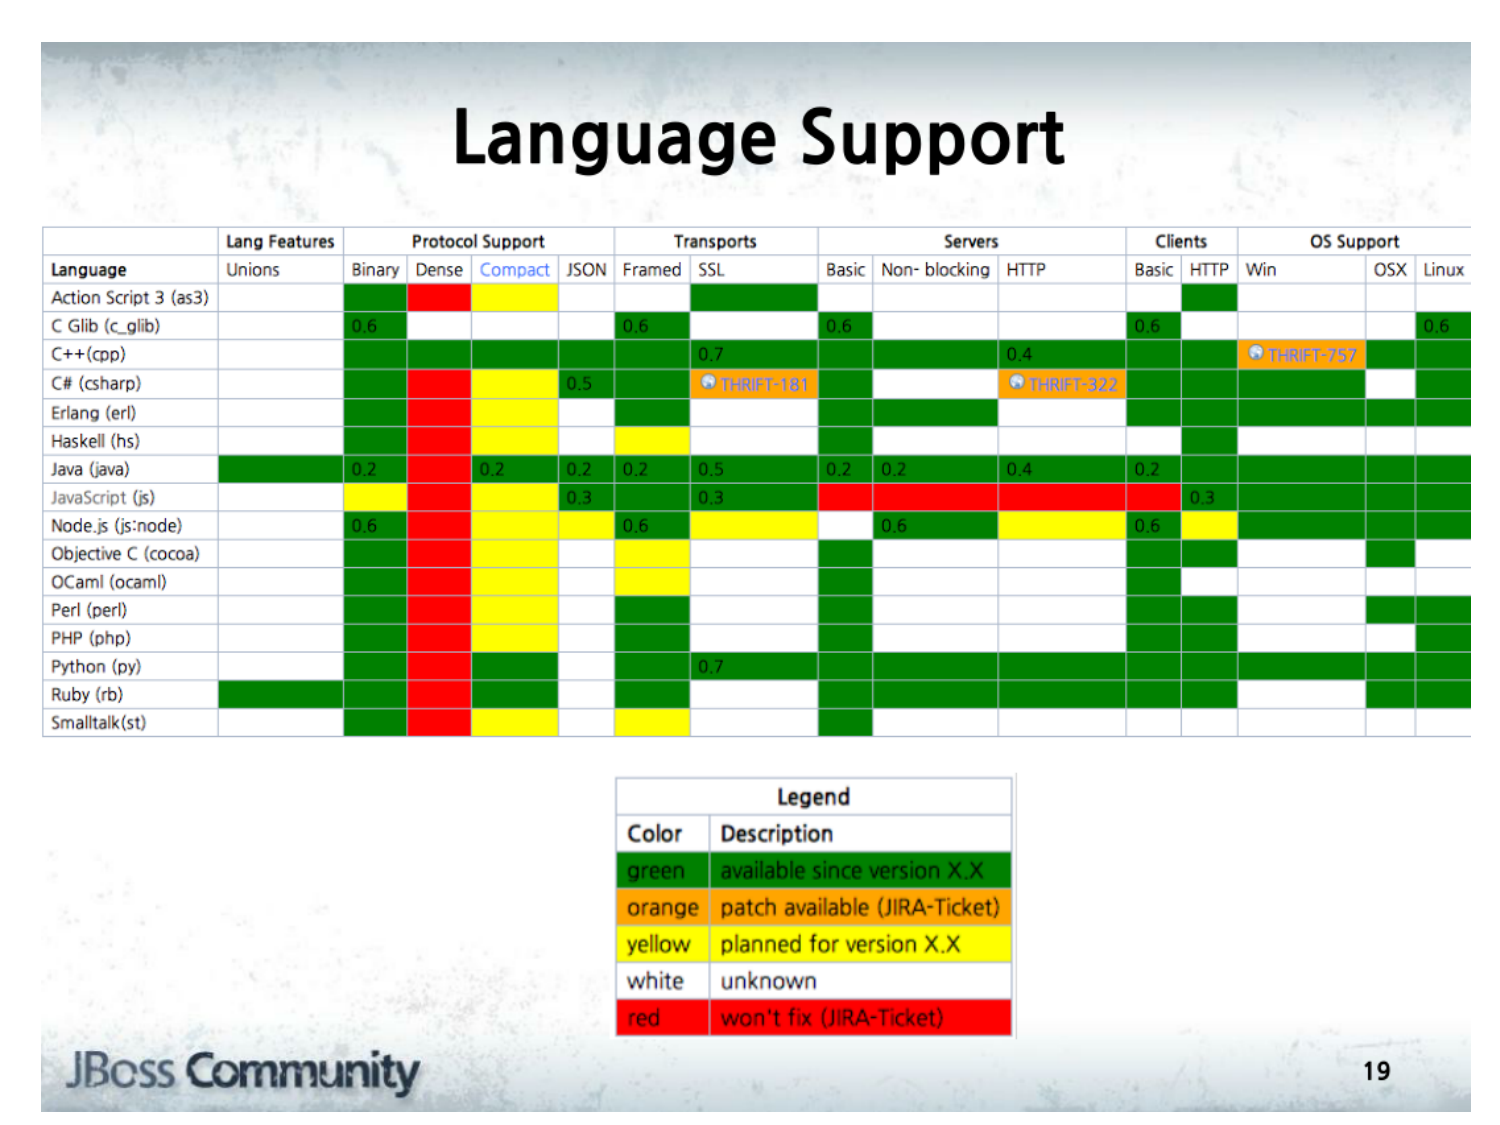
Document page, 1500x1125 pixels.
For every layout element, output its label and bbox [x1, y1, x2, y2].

list [41, 42, 1471, 1113]
